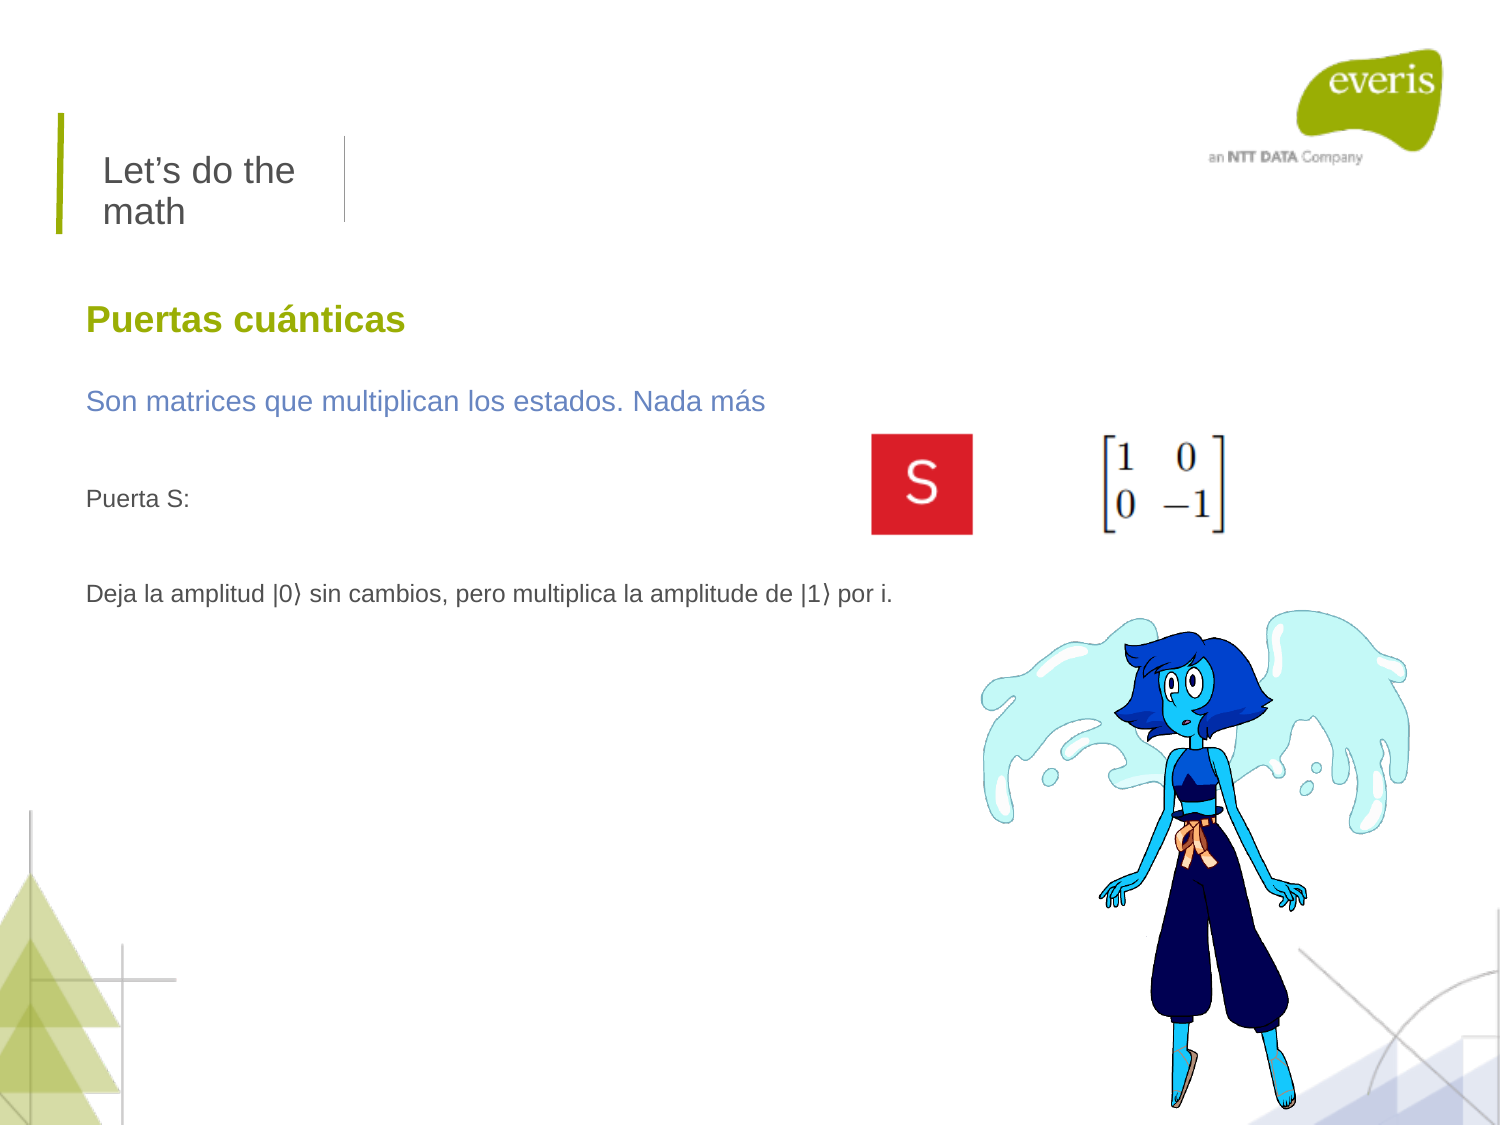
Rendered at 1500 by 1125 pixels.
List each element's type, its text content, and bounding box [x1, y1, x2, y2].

picture [0, 787, 261, 1125]
list Son matrices que multiplican los estados. Nada más [71, 379, 1437, 453]
list Let’s do the math [87, 143, 329, 214]
picture [1095, 423, 1236, 547]
picture [867, 428, 981, 543]
list Puertas cuánticas [71, 292, 1437, 354]
picture [1199, 27, 1453, 186]
picture [953, 596, 1500, 1125]
list Puerta S: Deja la amplitud |0⟩ sin cambios, pero multiplica la amplitude de |1⟩ por i. [71, 478, 1437, 984]
